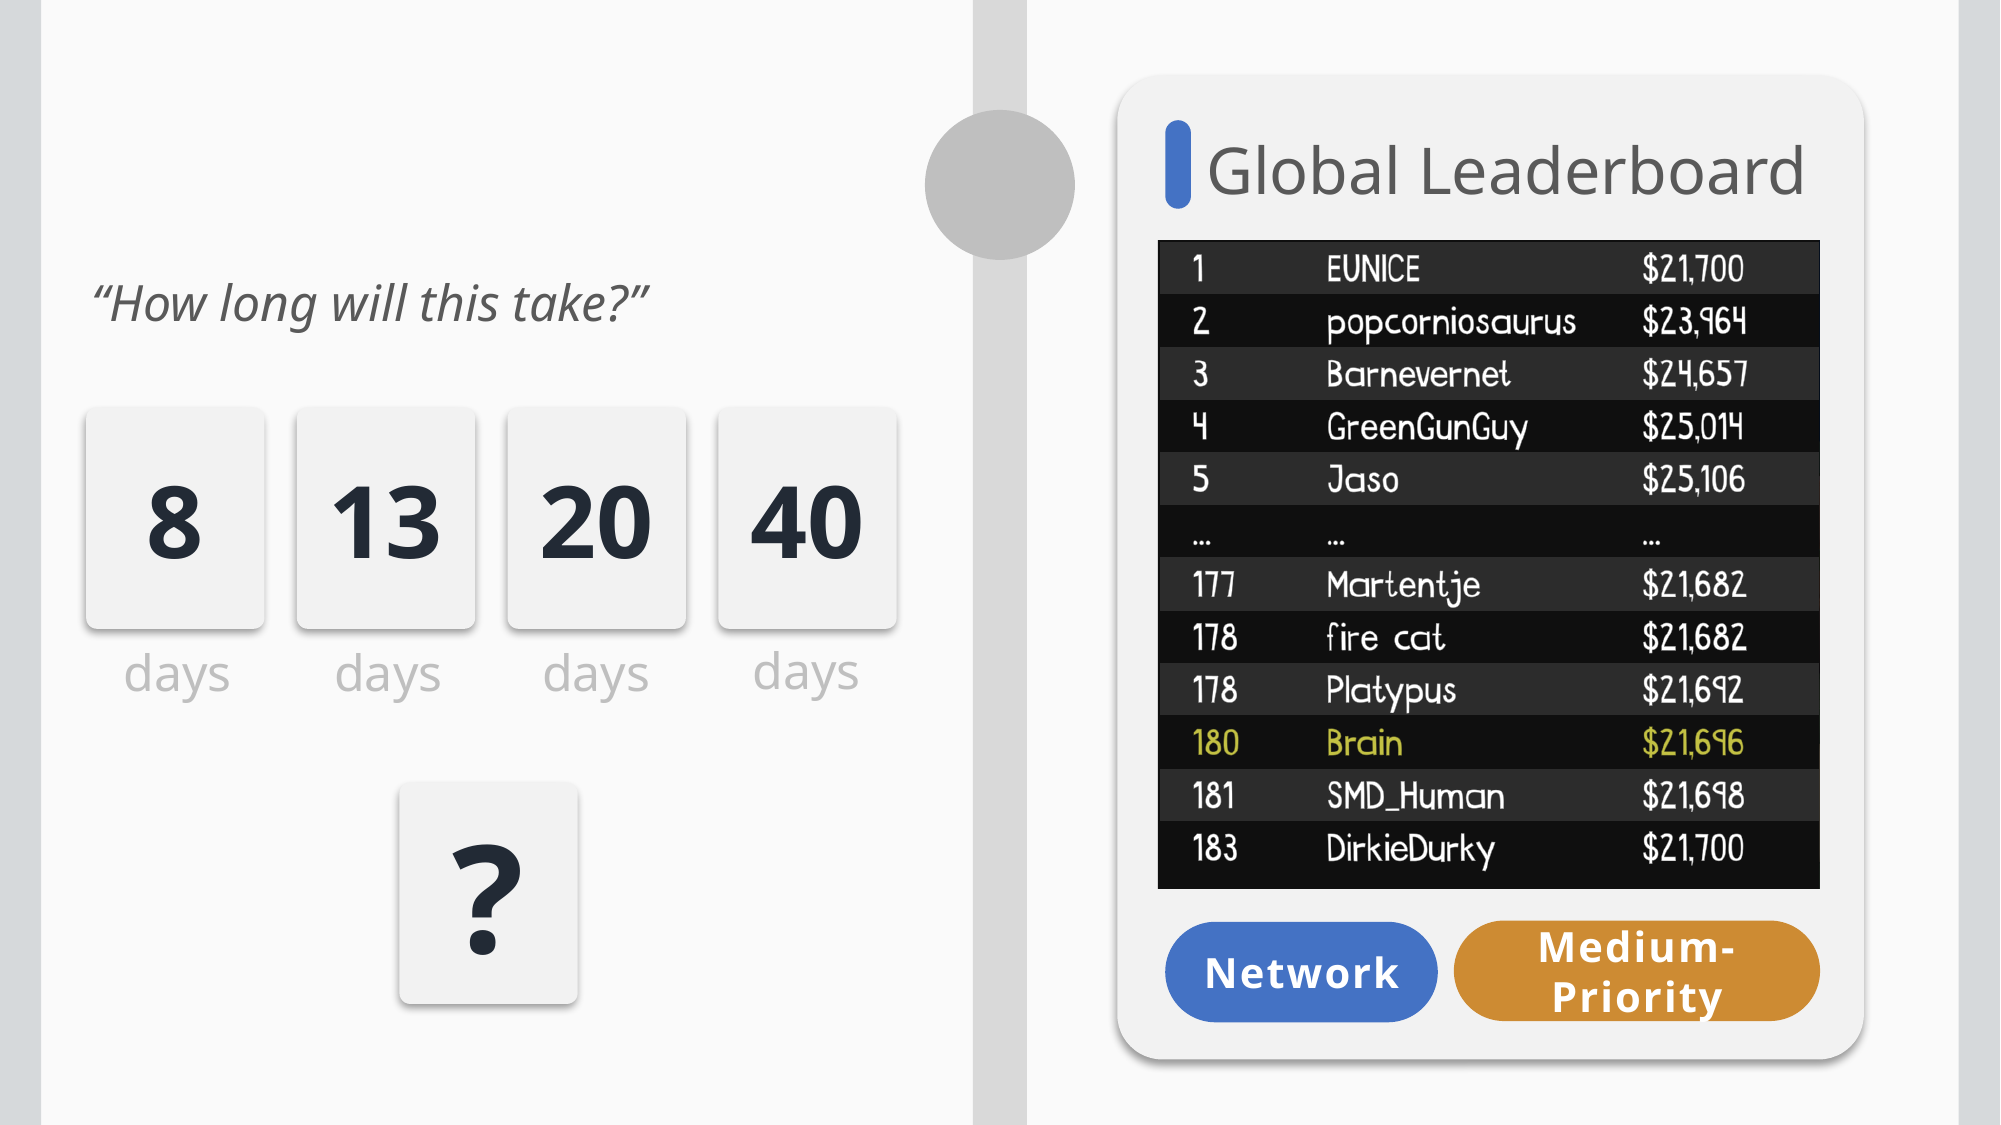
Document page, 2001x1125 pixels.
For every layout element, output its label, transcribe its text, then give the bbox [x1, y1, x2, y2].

text_box days [300, 640, 477, 785]
text_box days [90, 640, 266, 785]
text_box days [719, 638, 895, 783]
picture [1157, 240, 1820, 889]
text_box 20 [506, 406, 687, 630]
text_box “How long will this take?” [76, 259, 802, 350]
text_box ? [398, 781, 579, 1005]
text_box [1958, 0, 2000, 1125]
text_box days [508, 640, 684, 785]
text_box [972, 256, 1028, 1125]
text_box [972, 0, 1028, 113]
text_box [1117, 75, 1864, 1060]
text_box 8 [85, 406, 266, 630]
text_box [0, 0, 42, 1125]
text_box 13 [295, 406, 477, 630]
text_box 40 [717, 406, 898, 630]
text_box [923, 108, 1076, 261]
